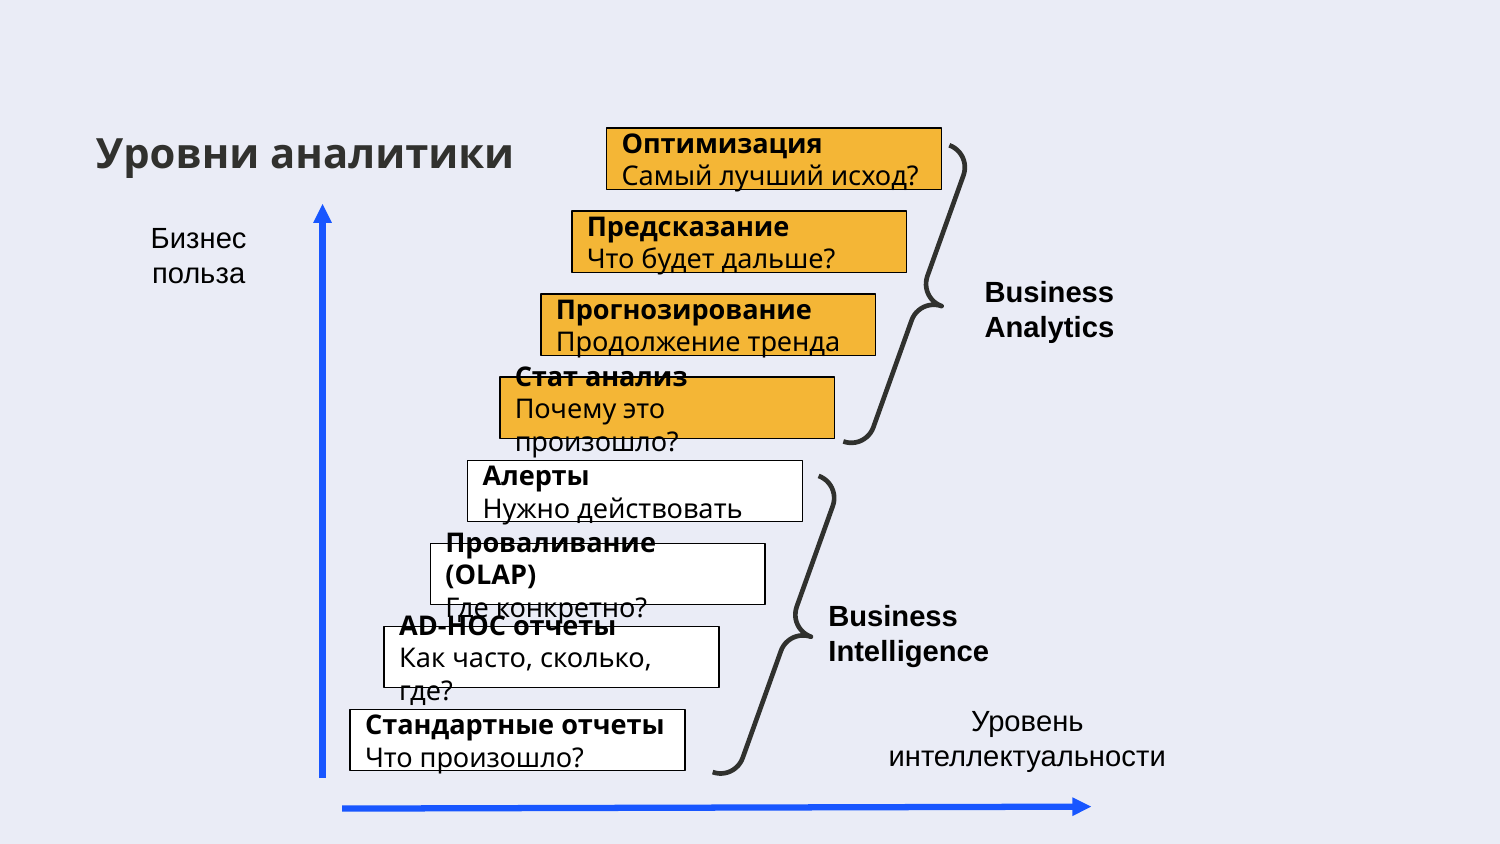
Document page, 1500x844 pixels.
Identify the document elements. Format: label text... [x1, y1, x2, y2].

text_box Алерты Нужно действовать [467, 460, 803, 522]
title Уровни аналитики [84, 84, 1364, 227]
text_box Business Intelligence [813, 581, 1024, 635]
text_box [712, 475, 835, 774]
text_box Оптимизация Самый лучший исход? [606, 128, 942, 190]
text_box Бизнес польза [97, 204, 300, 324]
text_box Business Analytics [969, 258, 1172, 312]
text_box Предсказание Что будет дальше? [571, 211, 907, 273]
text_box Уровень интеллектуальности [864, 687, 1191, 788]
text_box Стат анализ Почему это произошло? [499, 377, 835, 439]
text_box Стандартные отчеты Что произошло? [350, 709, 685, 771]
text_box Проваливание (OLAP) Где конкретно? [430, 543, 766, 605]
text_box [843, 145, 965, 443]
text_box AD-HOC отчеты Как часто, сколько, где? [384, 626, 719, 688]
text_box Прогнозирование Продолжение тренда [540, 294, 876, 356]
